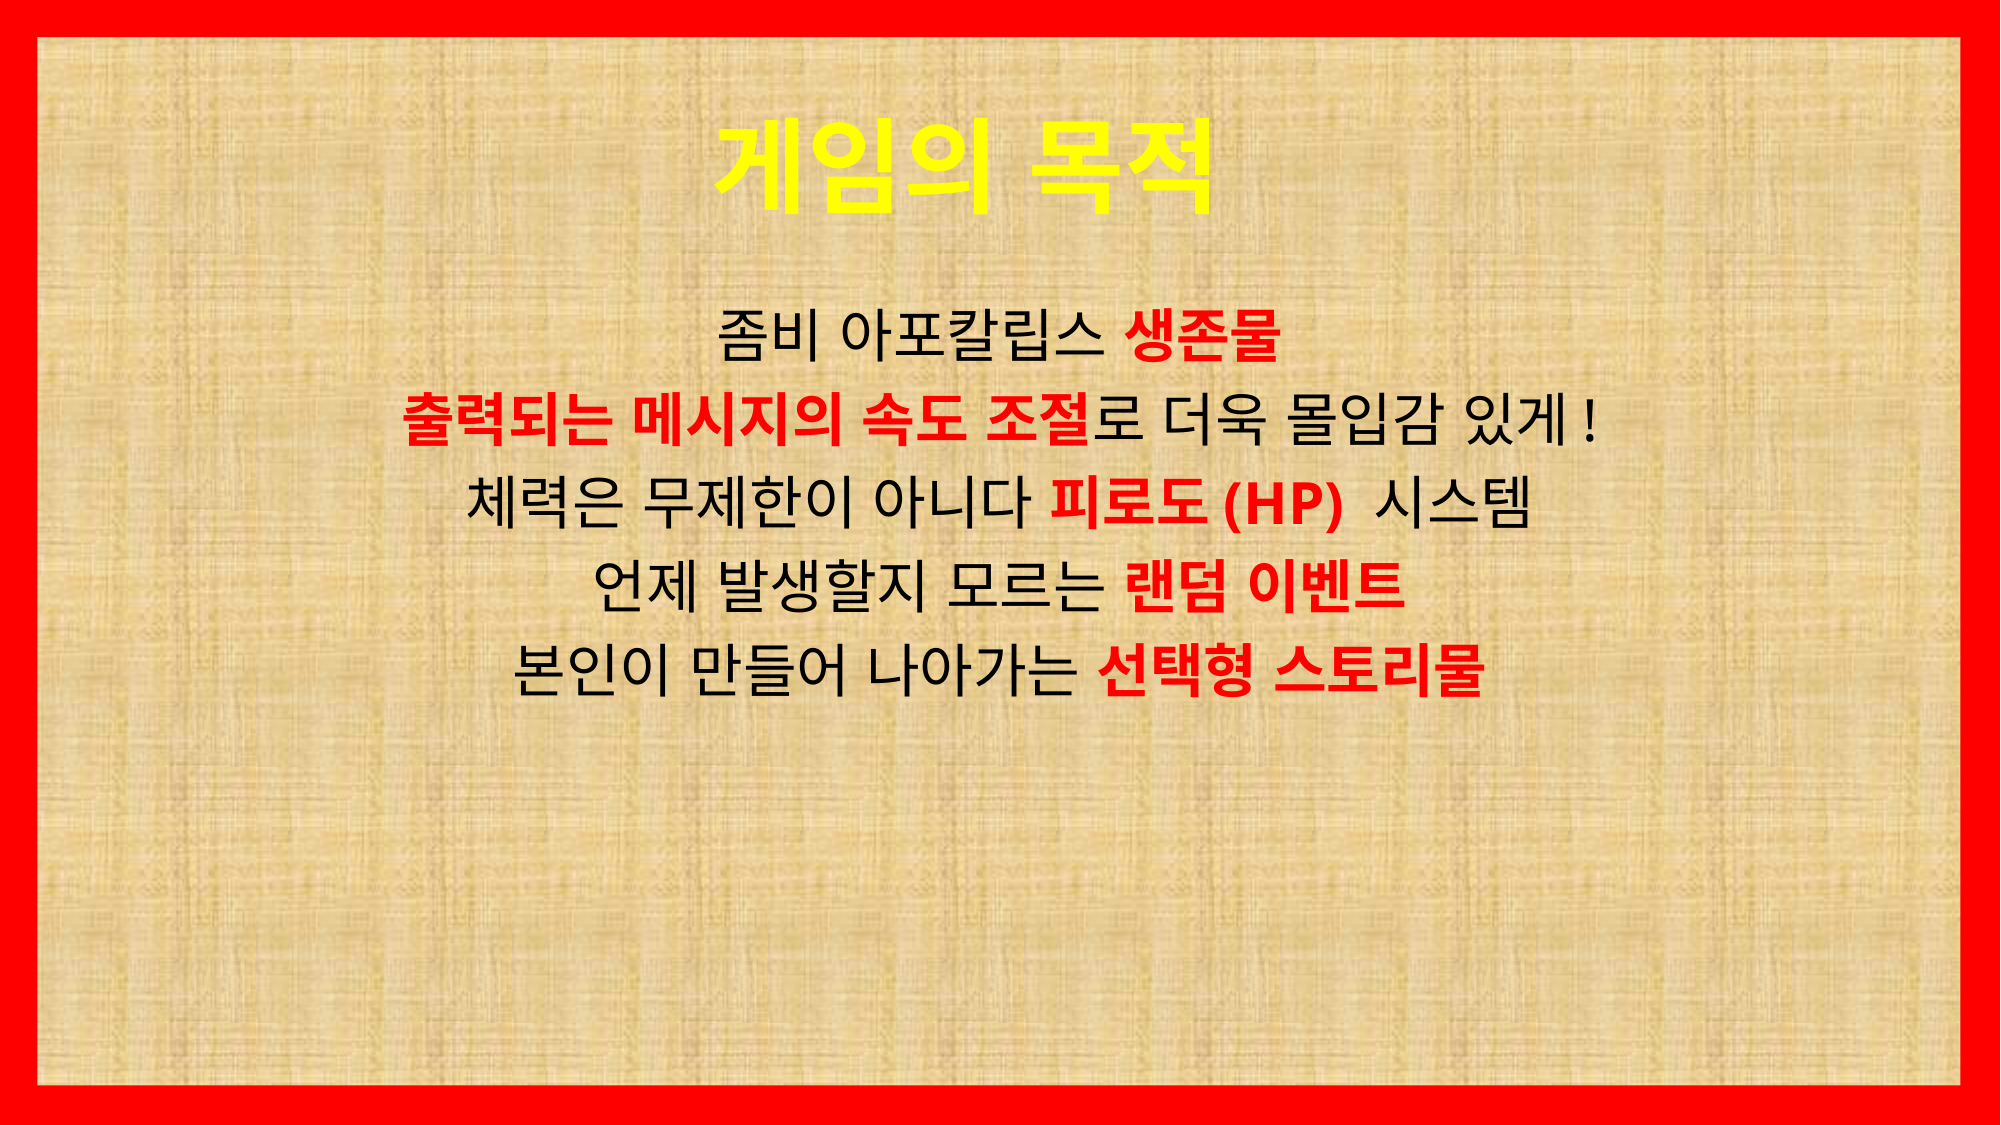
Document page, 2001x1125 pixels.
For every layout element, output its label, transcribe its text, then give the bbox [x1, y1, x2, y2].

picture [38, 38, 1959, 1084]
list 좀비 아포칼립스 생존물 출력되는 메시지의 속도 조절로 더욱 몰입감 있게! 체력은 무제한이 아니다 피로도(HP) 시스템 언제 발생할지 모르는 랜덤 이벤트 본인이 만들어 나아가는 선택형 스토리물 [137, 299, 1863, 1014]
text_box [0, 0, 2000, 1125]
text_box 게임의 목적 [103, 63, 1829, 281]
